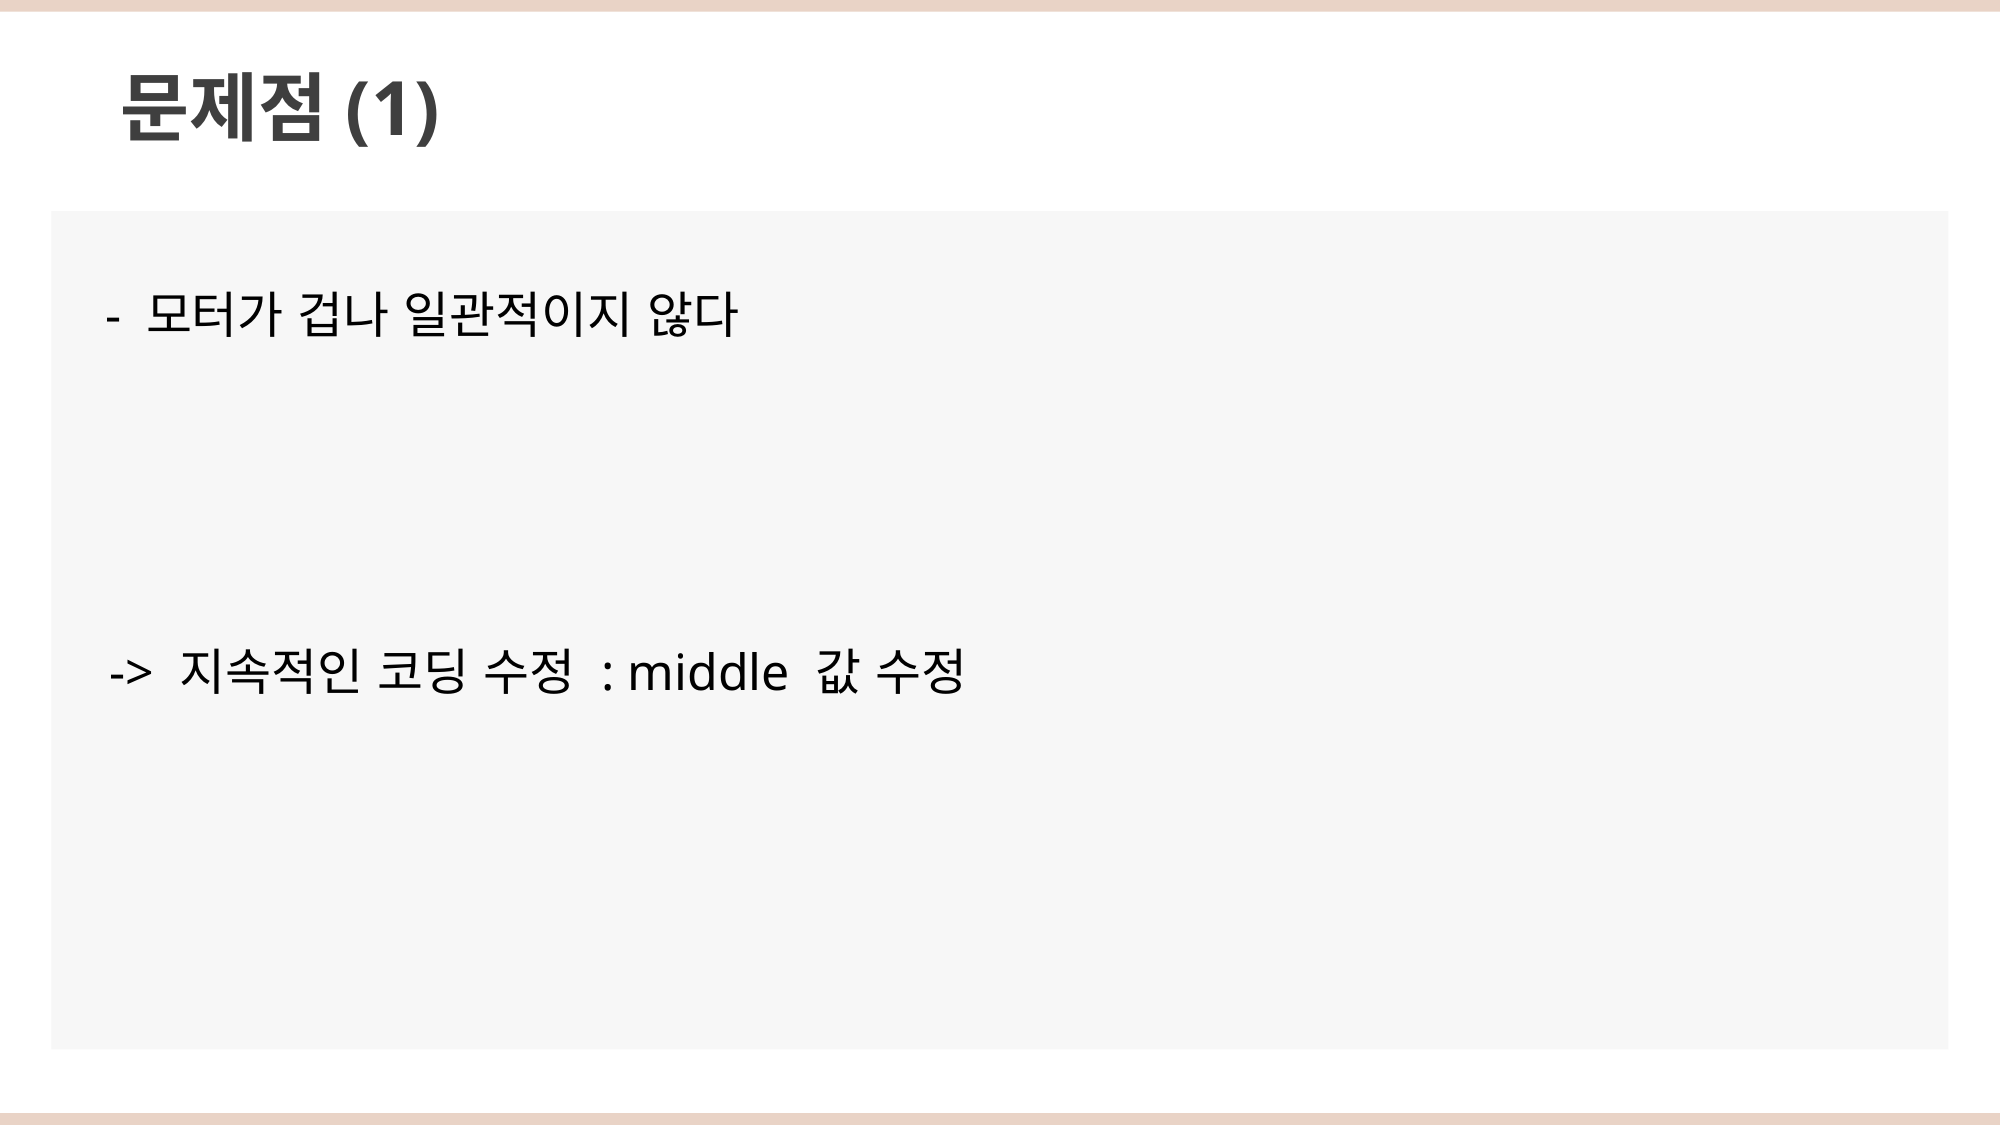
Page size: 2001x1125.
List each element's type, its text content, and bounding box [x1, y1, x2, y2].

text_box [208, 32, 1025, 139]
text_box [0, 1113, 2000, 1125]
text_box -> 지속적인 코딩 수정 : middle 값 수정 [94, 632, 982, 768]
text_box [51, 211, 1949, 1050]
text_box - 모터가 겁나 일관적이지 않다 [90, 276, 755, 411]
text_box [0, 0, 2000, 12]
text_box 문제점(1) [105, 52, 922, 158]
